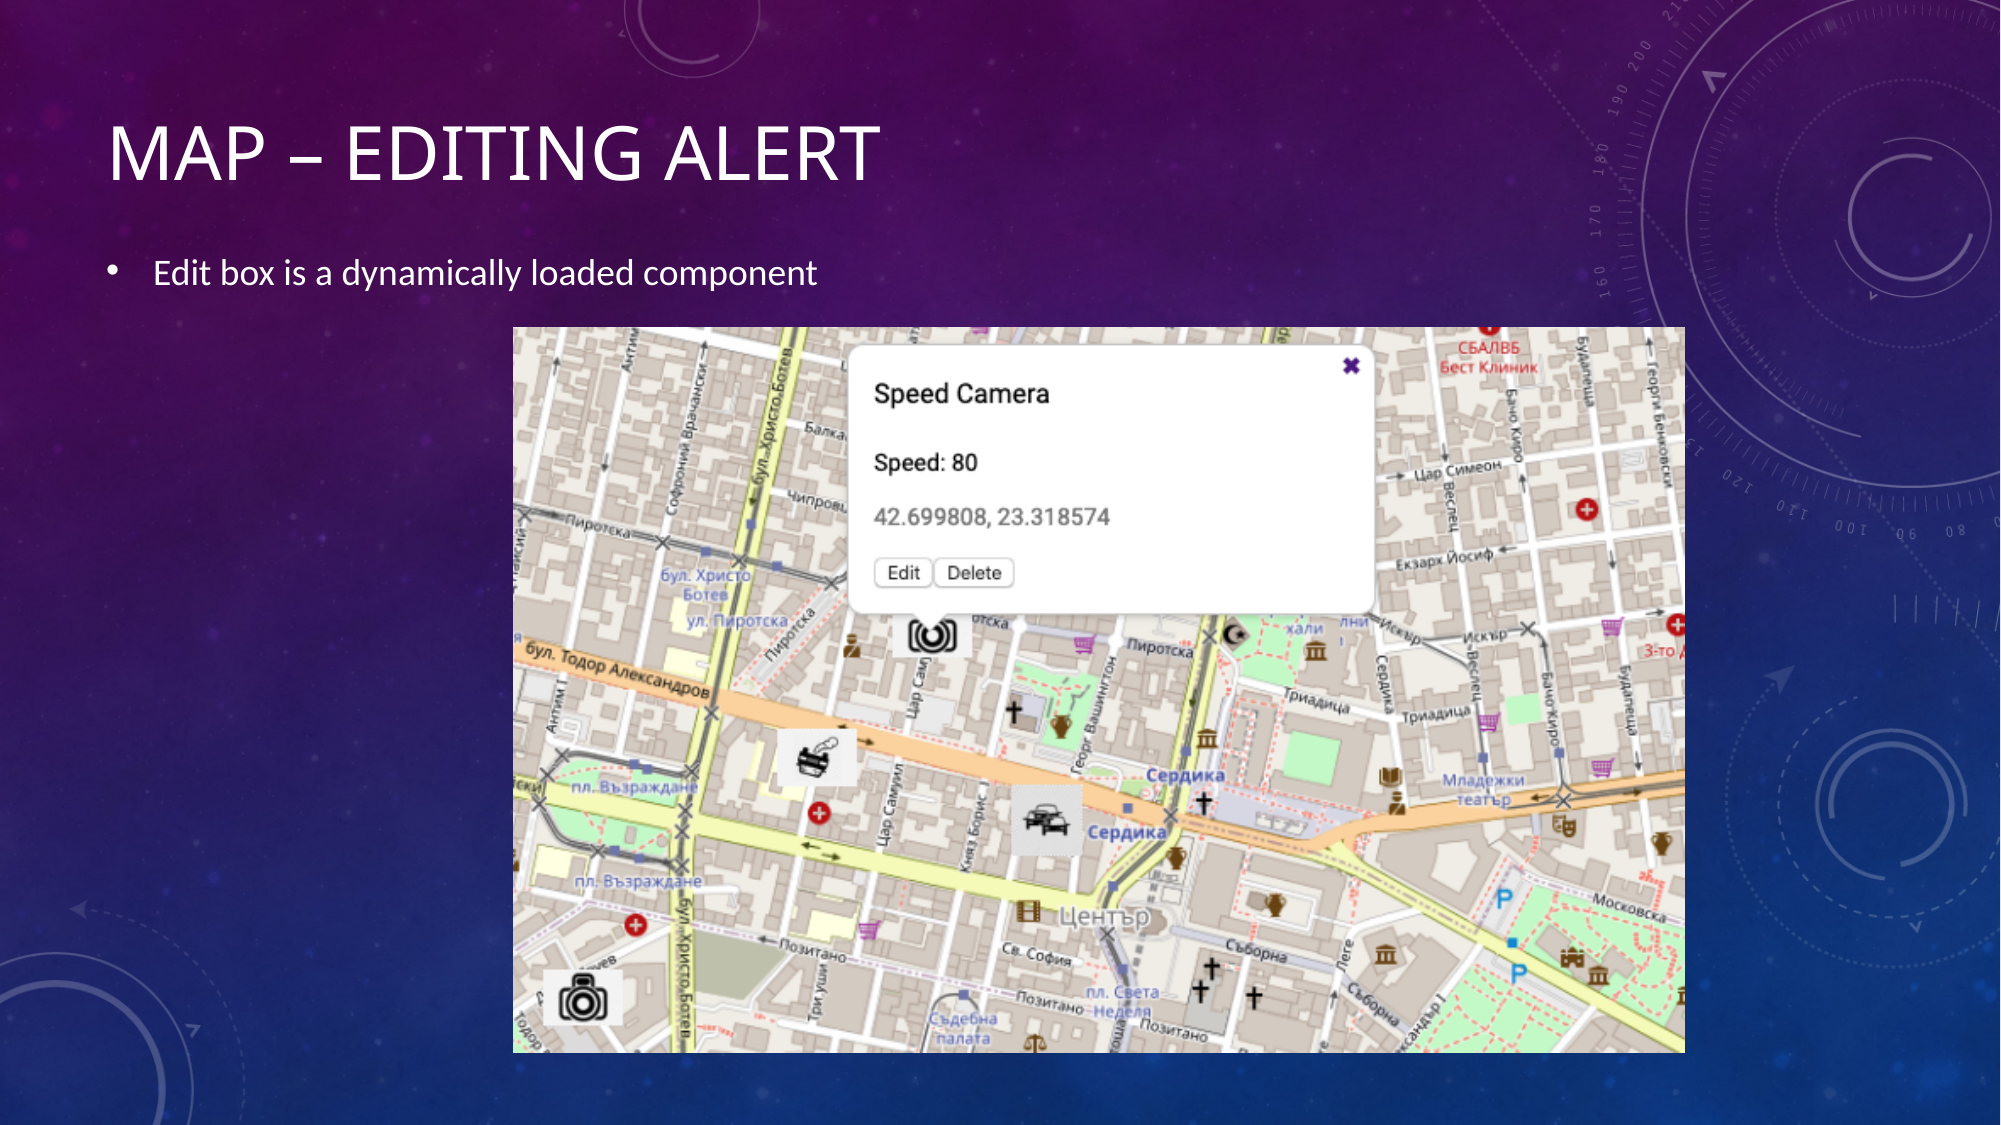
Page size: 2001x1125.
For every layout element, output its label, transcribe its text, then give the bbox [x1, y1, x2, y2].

picture [0, 0, 2001, 1125]
title MAP – EDITING aLERT [91, 31, 1754, 212]
list Edit box is a dynamically loaded component [91, 212, 1754, 328]
